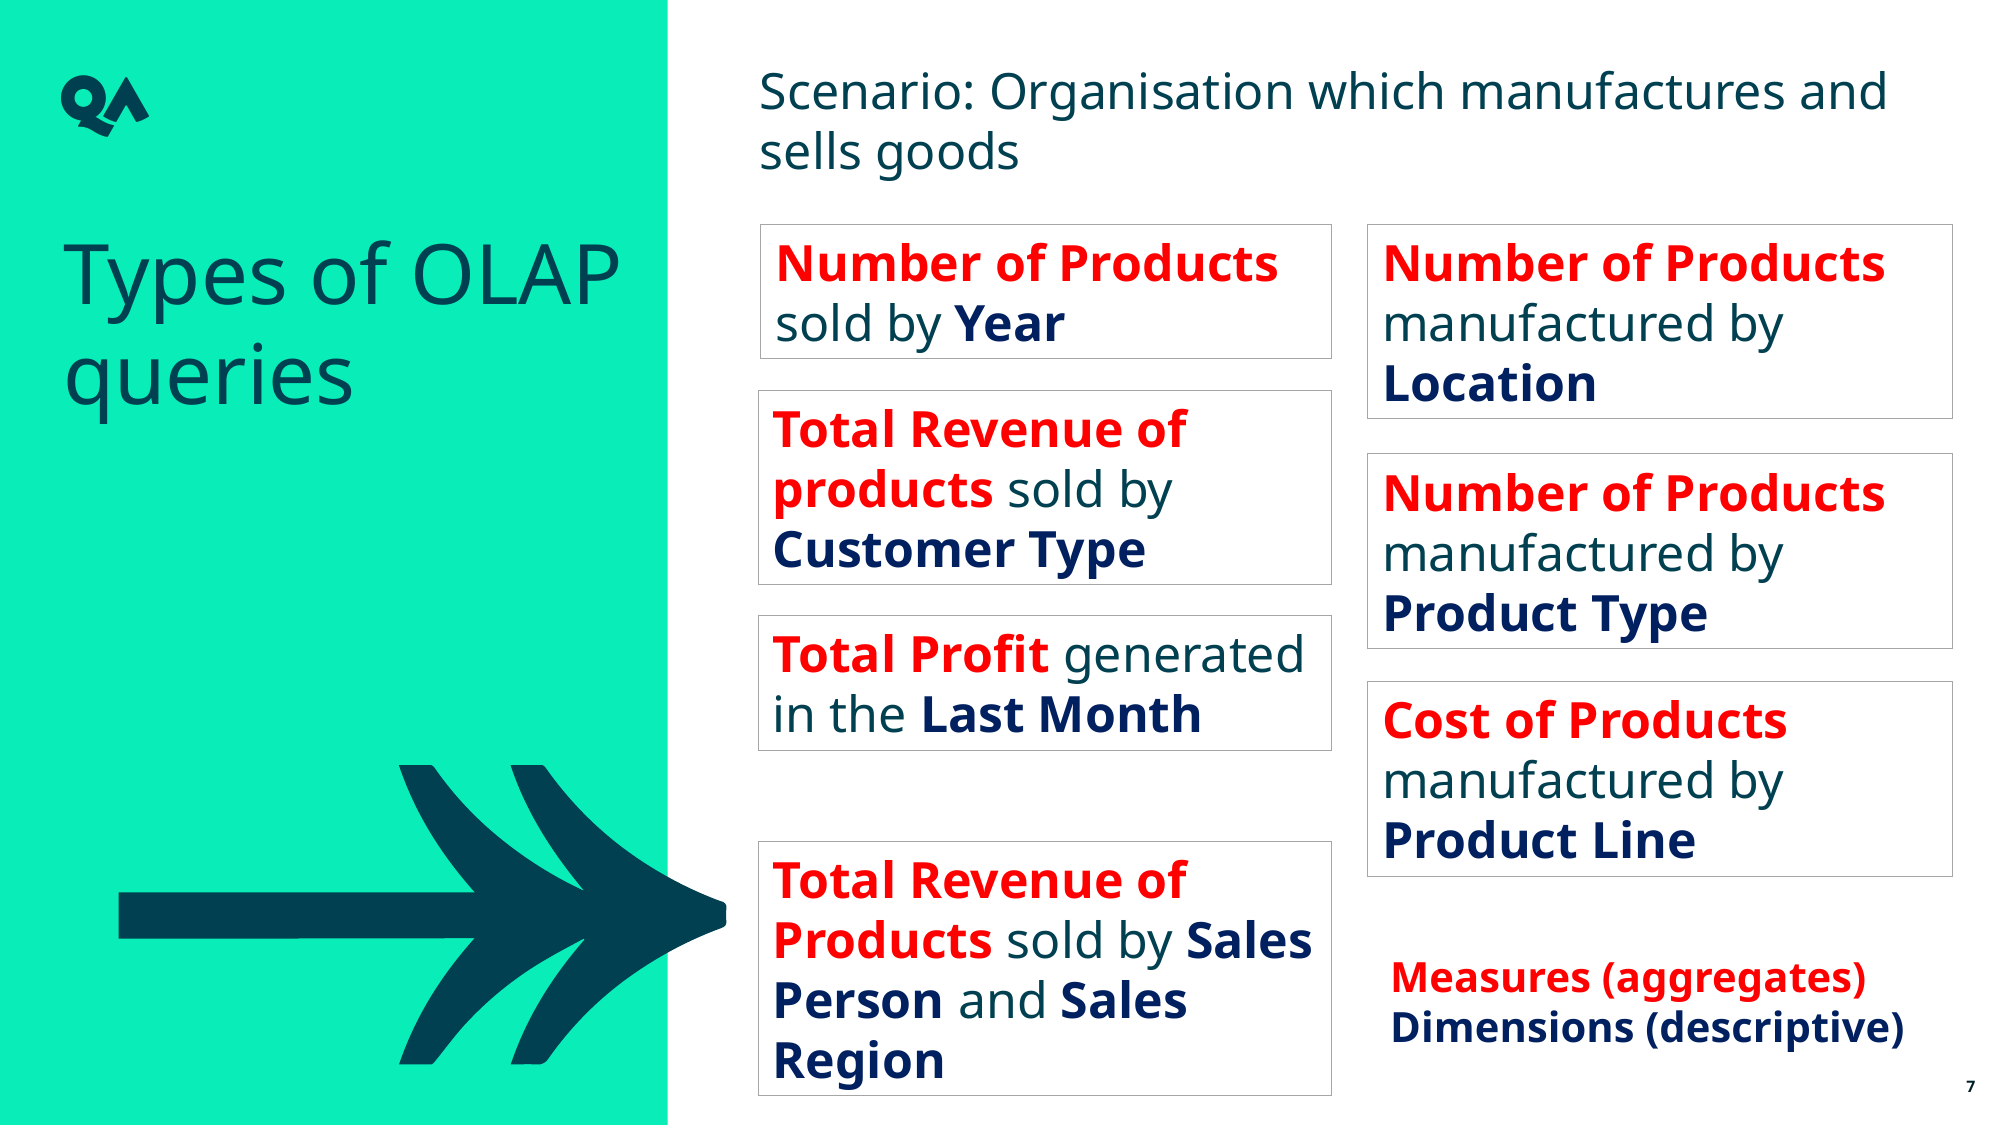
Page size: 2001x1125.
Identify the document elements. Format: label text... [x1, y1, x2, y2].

text_box Total Revenue of Products sold by Sales Person and Sales Region [758, 841, 1332, 1096]
text_box Number of Products sold by Year [760, 224, 1332, 359]
slide_number 7 [1861, 1068, 1976, 1098]
text_box Number of Products manufactured by Product Type [1367, 453, 1953, 649]
text_box Total Revenue of products sold by Customer Type [758, 390, 1332, 585]
text_box Scenario: Organisation which manufactures and sells goods [745, 52, 1976, 154]
picture [44, 61, 166, 148]
text_box Total Profit generated in the Last Month [758, 615, 1332, 751]
list Types of OLAP queries [63, 221, 628, 673]
text_box Measures (aggregates) Dimensions (descriptive) [1390, 950, 1861, 1101]
text_box Cost of Products manufactured by Product Line [1367, 681, 1953, 877]
text_box Number of Products manufactured by Location [1367, 224, 1953, 419]
